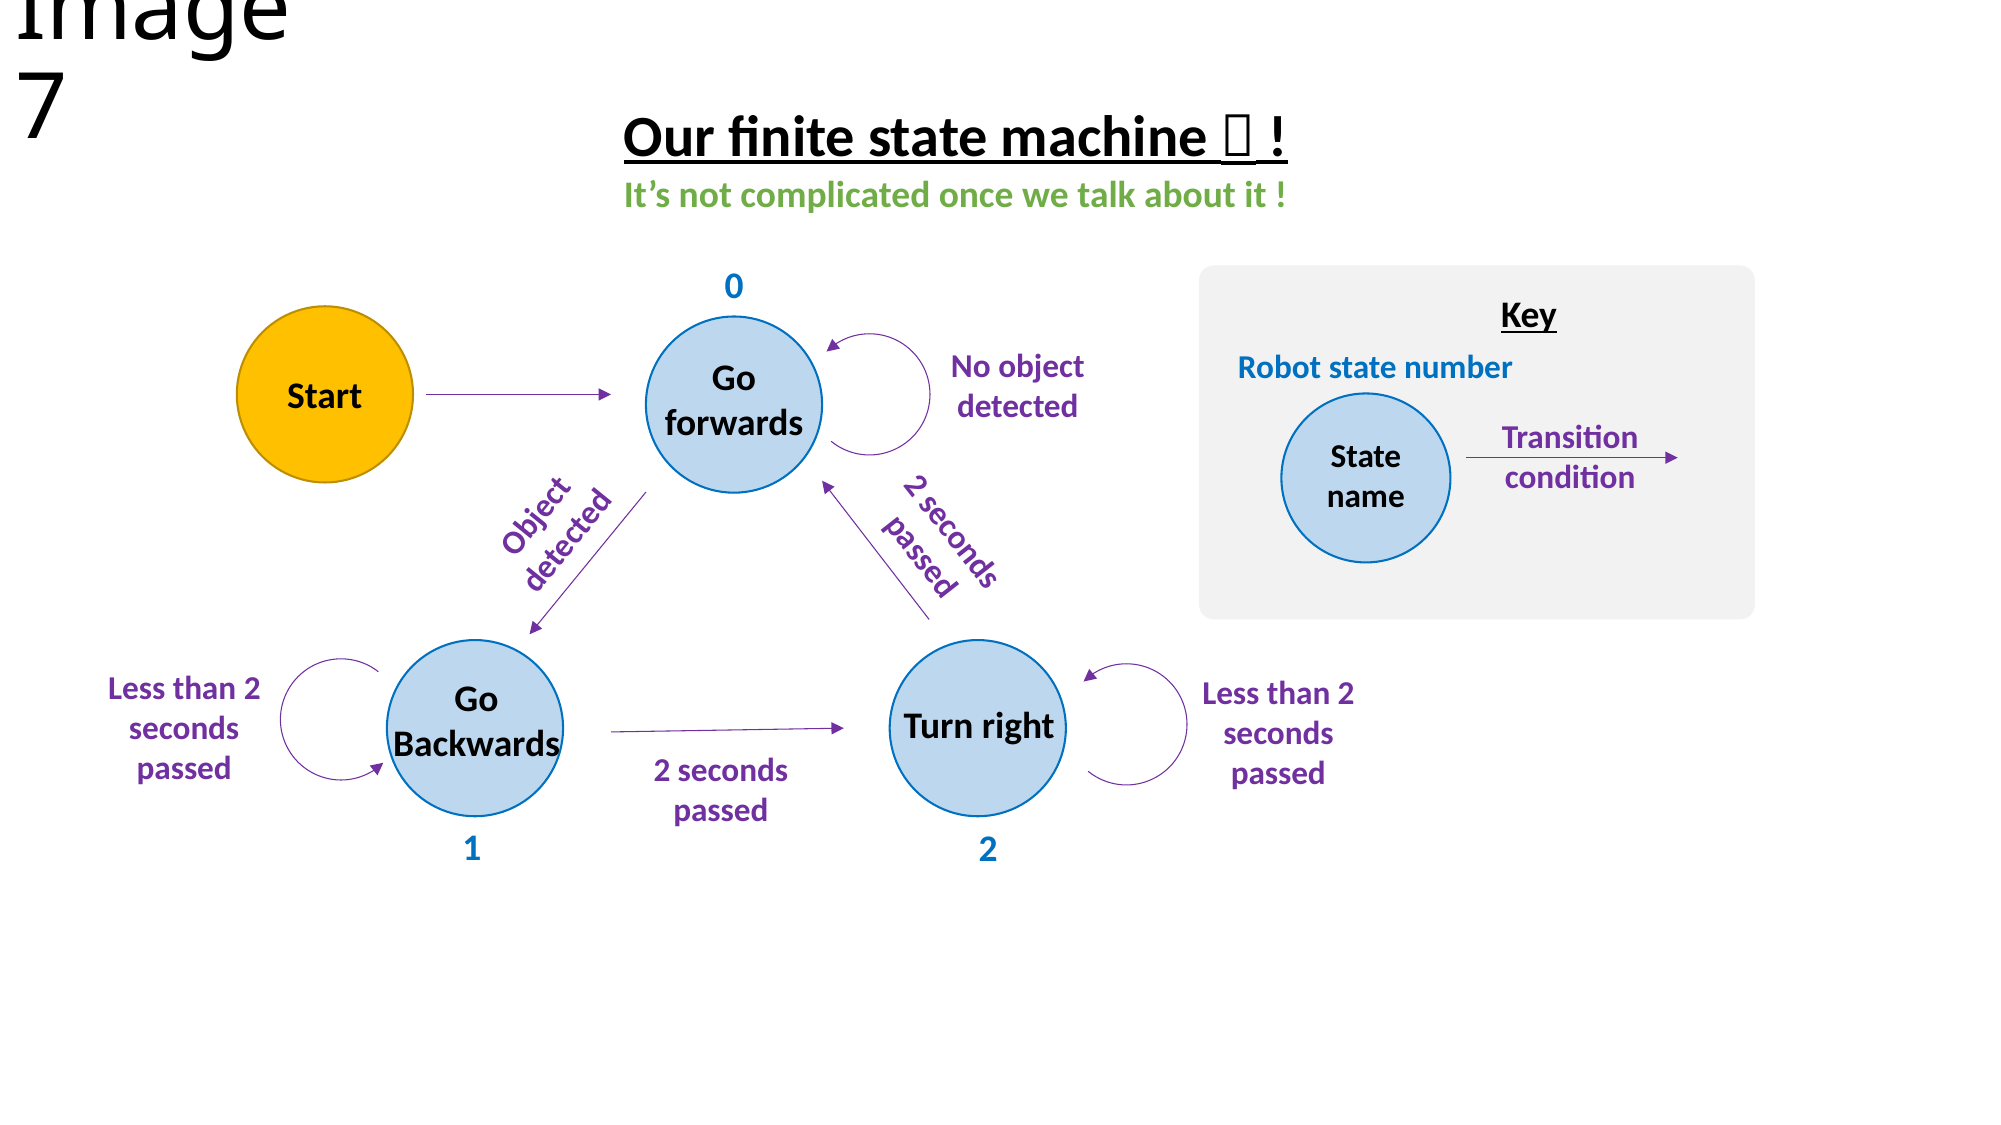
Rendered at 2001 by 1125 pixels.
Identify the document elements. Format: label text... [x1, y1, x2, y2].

text_box Less than 2 seconds passed [74, 658, 295, 794]
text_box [529, 491, 646, 635]
text_box [667, 315, 801, 345]
text_box Turn right [869, 694, 1090, 754]
text_box 2 [944, 816, 1032, 877]
text_box 2 seconds passed [840, 426, 1044, 658]
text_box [611, 728, 844, 732]
text_box No object detected [908, 337, 1128, 432]
text_box [826, 333, 908, 456]
text_box [397, 772, 553, 815]
text_box 1 [428, 815, 515, 875]
text_box [411, 639, 539, 666]
text_box [295, 658, 384, 781]
text_box Robot state number [1213, 337, 1538, 393]
text_box [1197, 264, 1757, 621]
text_box [892, 754, 1064, 816]
text_box It’s not complicated once we talk about it ! [609, 162, 1304, 223]
text_box [1297, 393, 1420, 426]
text_box 2 seconds passed [611, 740, 831, 836]
text_box State name [1256, 426, 1476, 522]
text_box Transition condition [1420, 407, 1720, 503]
text_box [1292, 522, 1440, 564]
text_box Go forwards [624, 345, 844, 451]
text_box Start [272, 364, 378, 424]
text_box Our finite state machine  ! [609, 90, 1304, 162]
title Image 7 [0, 0, 342, 120]
text_box Go Backwards [366, 666, 587, 772]
text_box [657, 451, 811, 494]
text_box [822, 480, 930, 620]
text_box 0 [690, 253, 778, 314]
text_box Less than 2 seconds passed [1168, 663, 1389, 799]
text_box [1083, 663, 1188, 786]
text_box [895, 640, 1061, 694]
text_box Object detected [443, 411, 655, 642]
text_box [235, 305, 415, 484]
text_box Key [1419, 282, 1639, 343]
